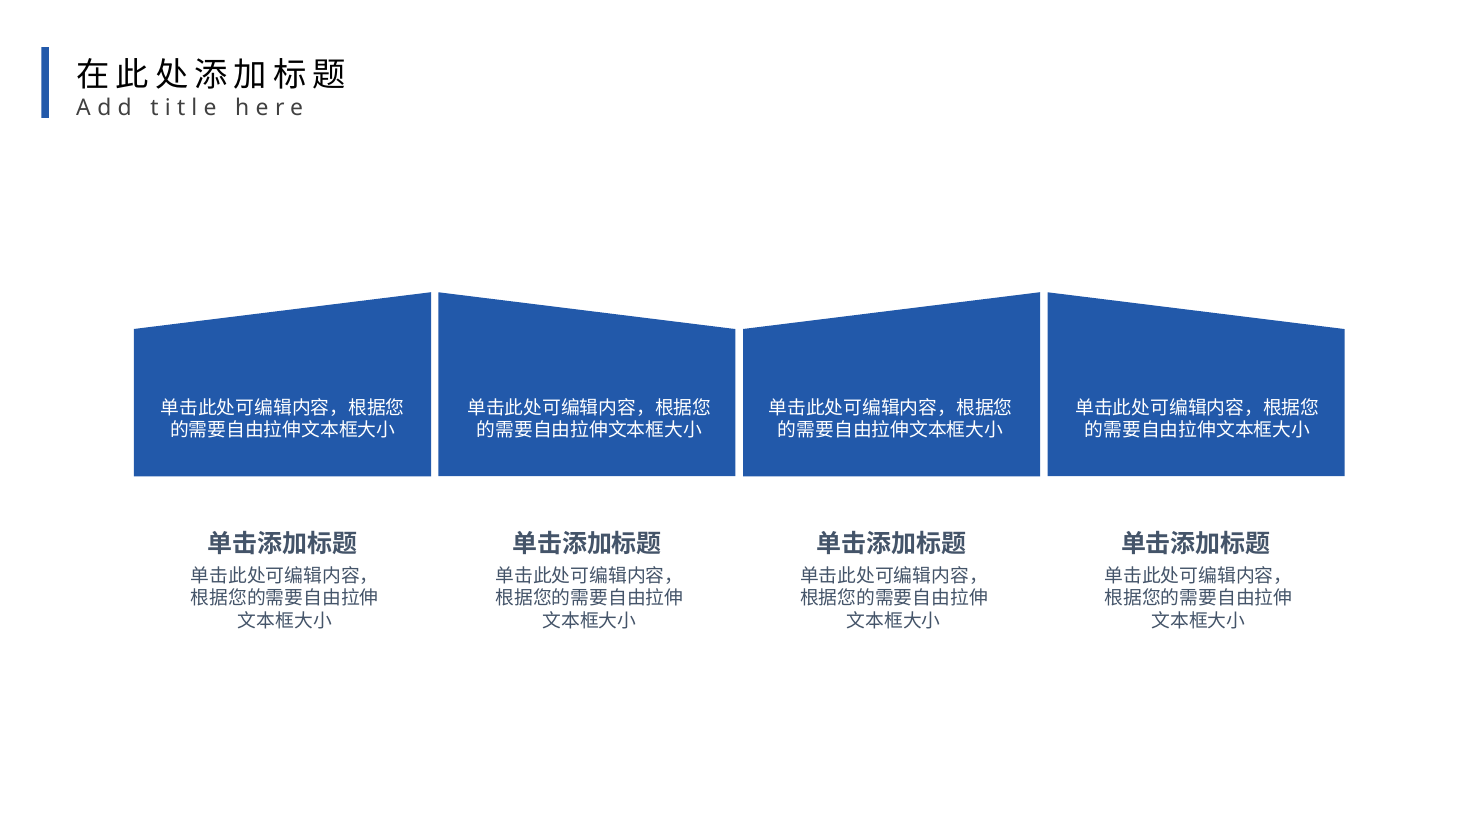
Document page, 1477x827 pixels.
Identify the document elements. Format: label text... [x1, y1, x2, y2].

text_box 单击此处可编辑内容，根据您的需要自由拉伸文本框大小 [1075, 395, 1320, 441]
text_box 单击添加标题 [140, 527, 424, 558]
text_box 单击添加标题 [749, 527, 1034, 558]
text_box [743, 292, 1041, 477]
text_box 单击此处可编辑内容，根据您的需要自由拉伸文本框大小 [1097, 563, 1300, 632]
text_box [438, 292, 736, 477]
text_box 单击添加标题 [445, 527, 729, 558]
text_box 单击添加标题 [1054, 527, 1338, 558]
text_box 单击此处可编辑内容，根据您的需要自由拉伸文本框大小 [792, 563, 996, 632]
text_box [1047, 292, 1345, 477]
text_box [133, 292, 432, 477]
text_box [39, 45, 51, 120]
text_box 在此处添加标题 Add title here [65, 47, 358, 126]
text_box 单击此处可编辑内容，根据您的需要自由拉伸文本框大小 [183, 563, 387, 632]
text_box 单击此处可编辑内容，根据您的需要自由拉伸文本框大小 [467, 395, 712, 441]
text_box 单击此处可编辑内容，根据您的需要自由拉伸文本框大小 [487, 563, 691, 632]
text_box 单击此处可编辑内容，根据您的需要自由拉伸文本框大小 [160, 395, 405, 441]
text_box 单击此处可编辑内容，根据您的需要自由拉伸文本框大小 [768, 395, 1013, 441]
